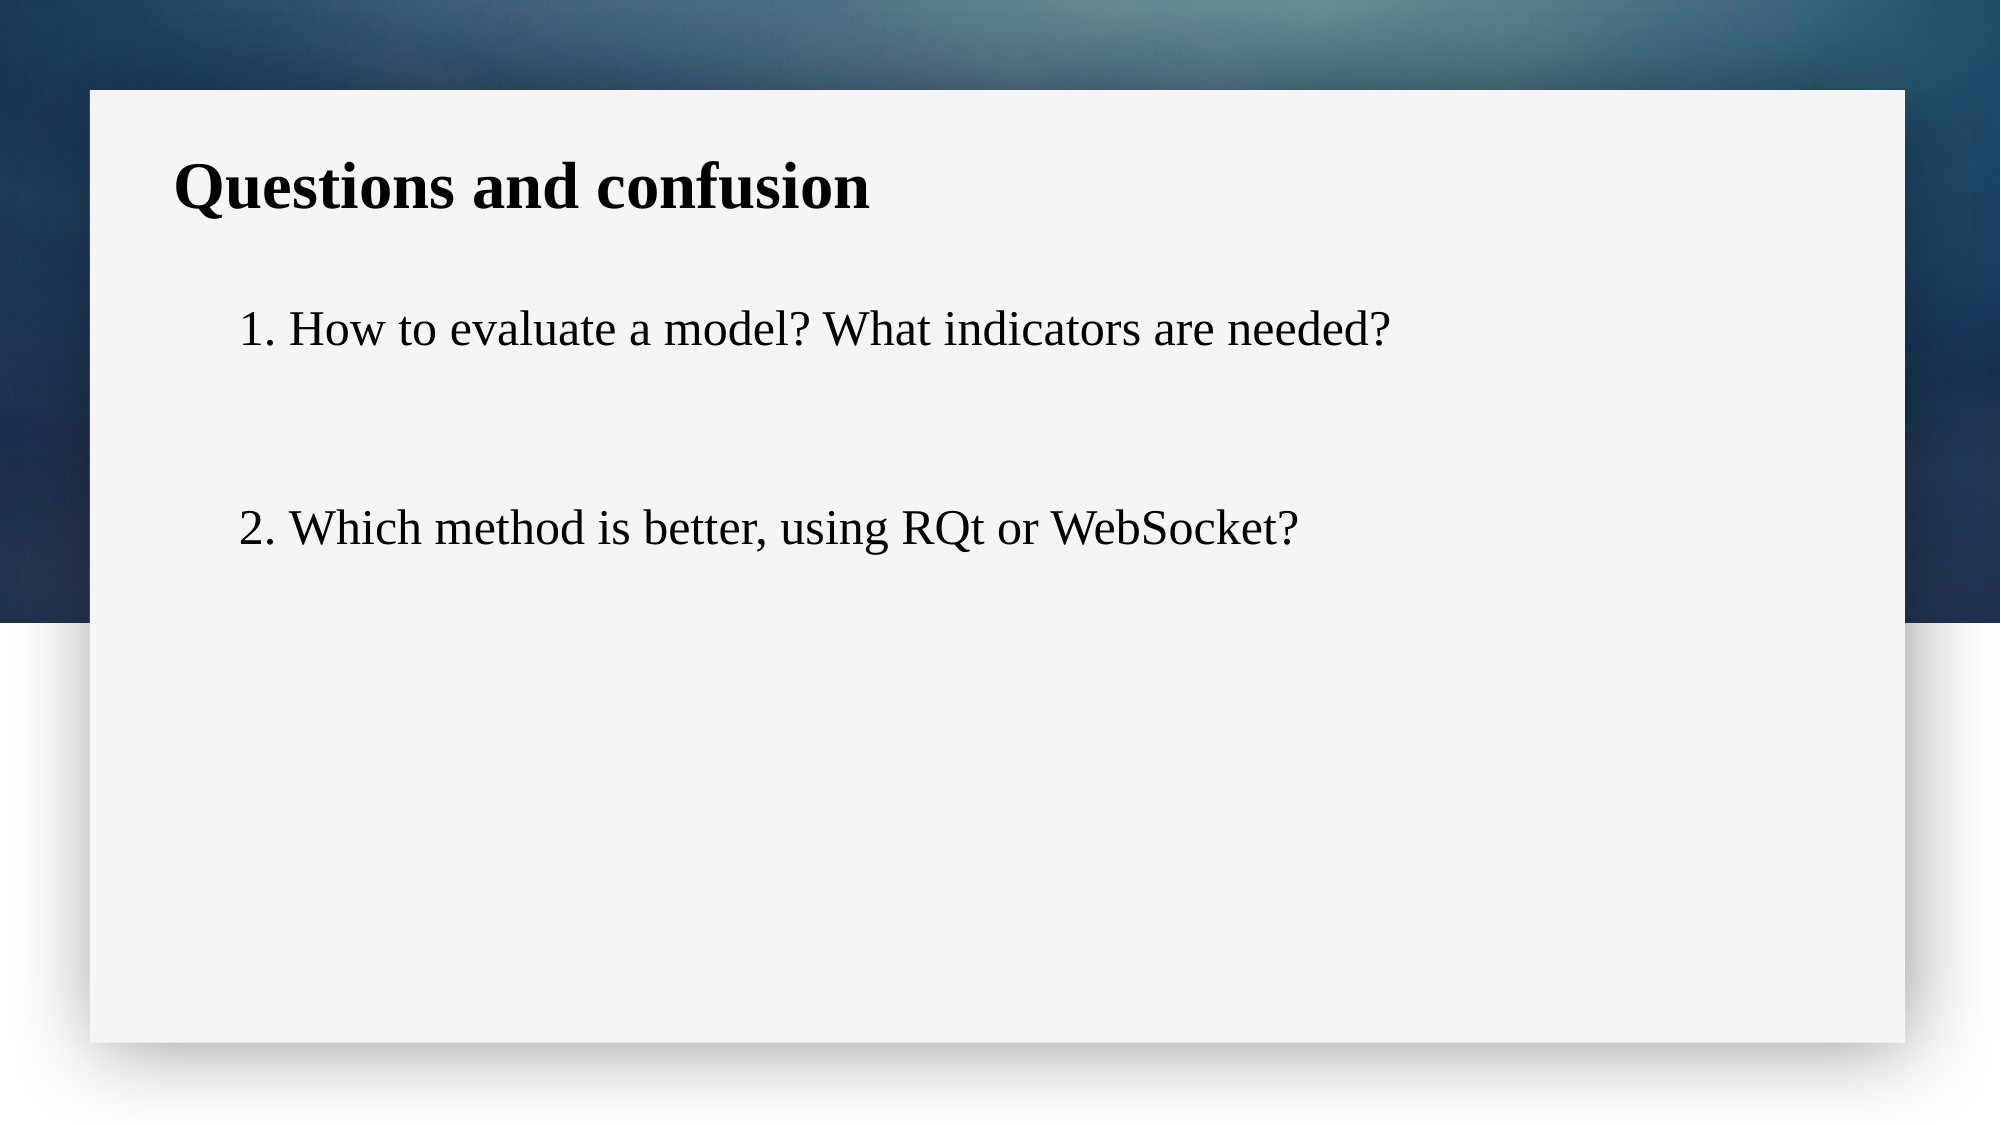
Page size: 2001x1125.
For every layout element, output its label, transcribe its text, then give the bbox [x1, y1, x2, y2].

text_box Questions and confusion [137, 134, 908, 220]
picture [0, 0, 2000, 623]
text_box 2. Which method is better, using RQt or WebSocket? [224, 486, 1442, 562]
text_box 1. How to evaluate a model? What indicators are needed? [224, 287, 1695, 363]
